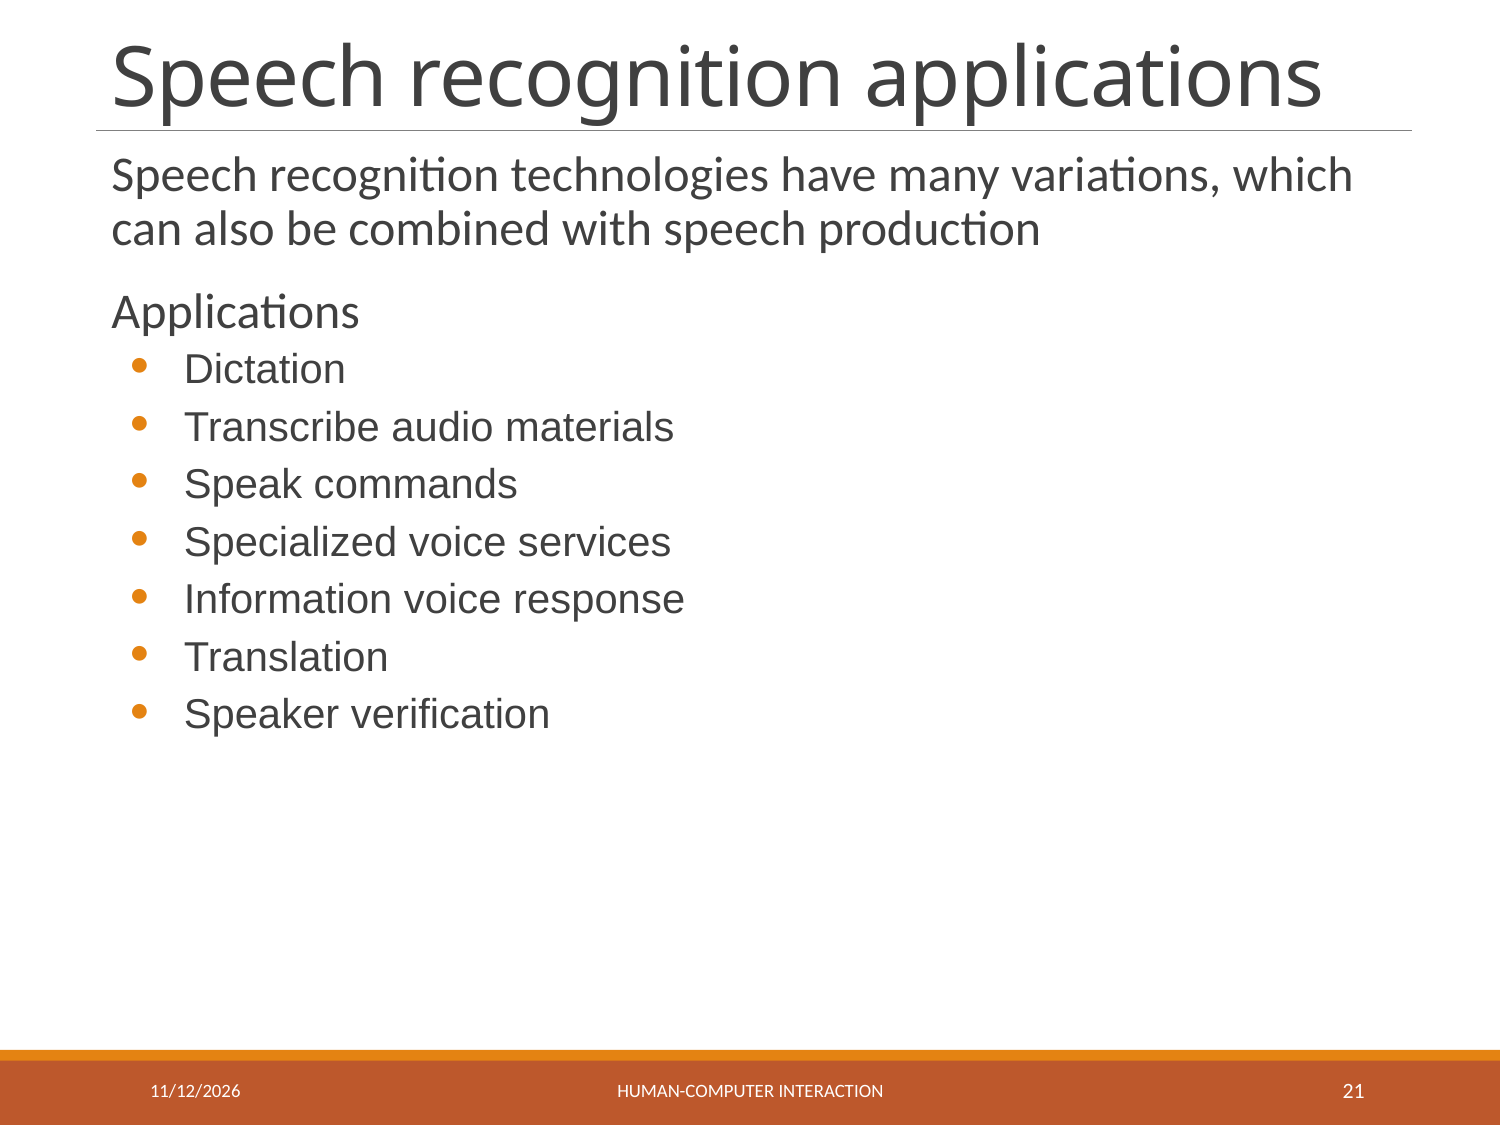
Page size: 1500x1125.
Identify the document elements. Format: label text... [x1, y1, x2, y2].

list Speech recognition technologies have many variations, which can also be combined with speech production Applications Dictation Transcribe audio materials Speak commands Specialized voice services Information voice response Translation Speaker verification [96, 140, 1413, 1034]
title Speech recognition applications [96, 19, 1413, 131]
footer Human-computer interaction [453, 1059, 1047, 1120]
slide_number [135, 1059, 440, 1120]
slide_number 21 [1218, 1059, 1380, 1120]
